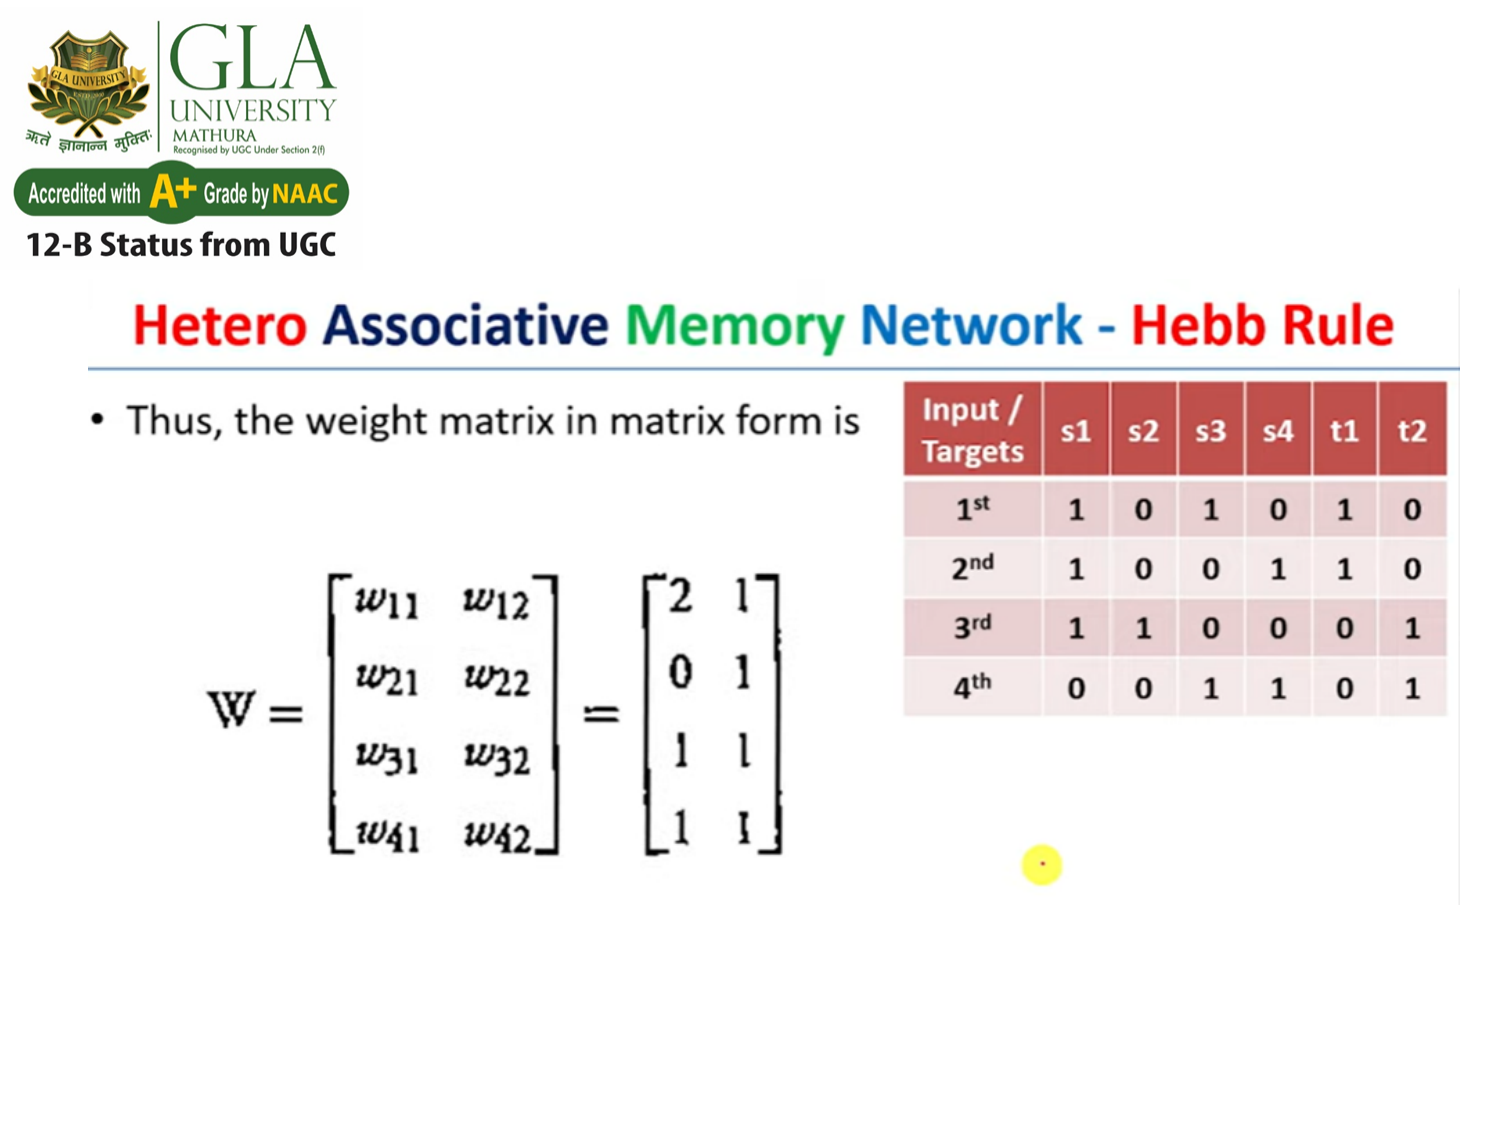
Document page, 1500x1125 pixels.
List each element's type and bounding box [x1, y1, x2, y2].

picture [0, 7, 364, 271]
picture [88, 278, 1461, 906]
